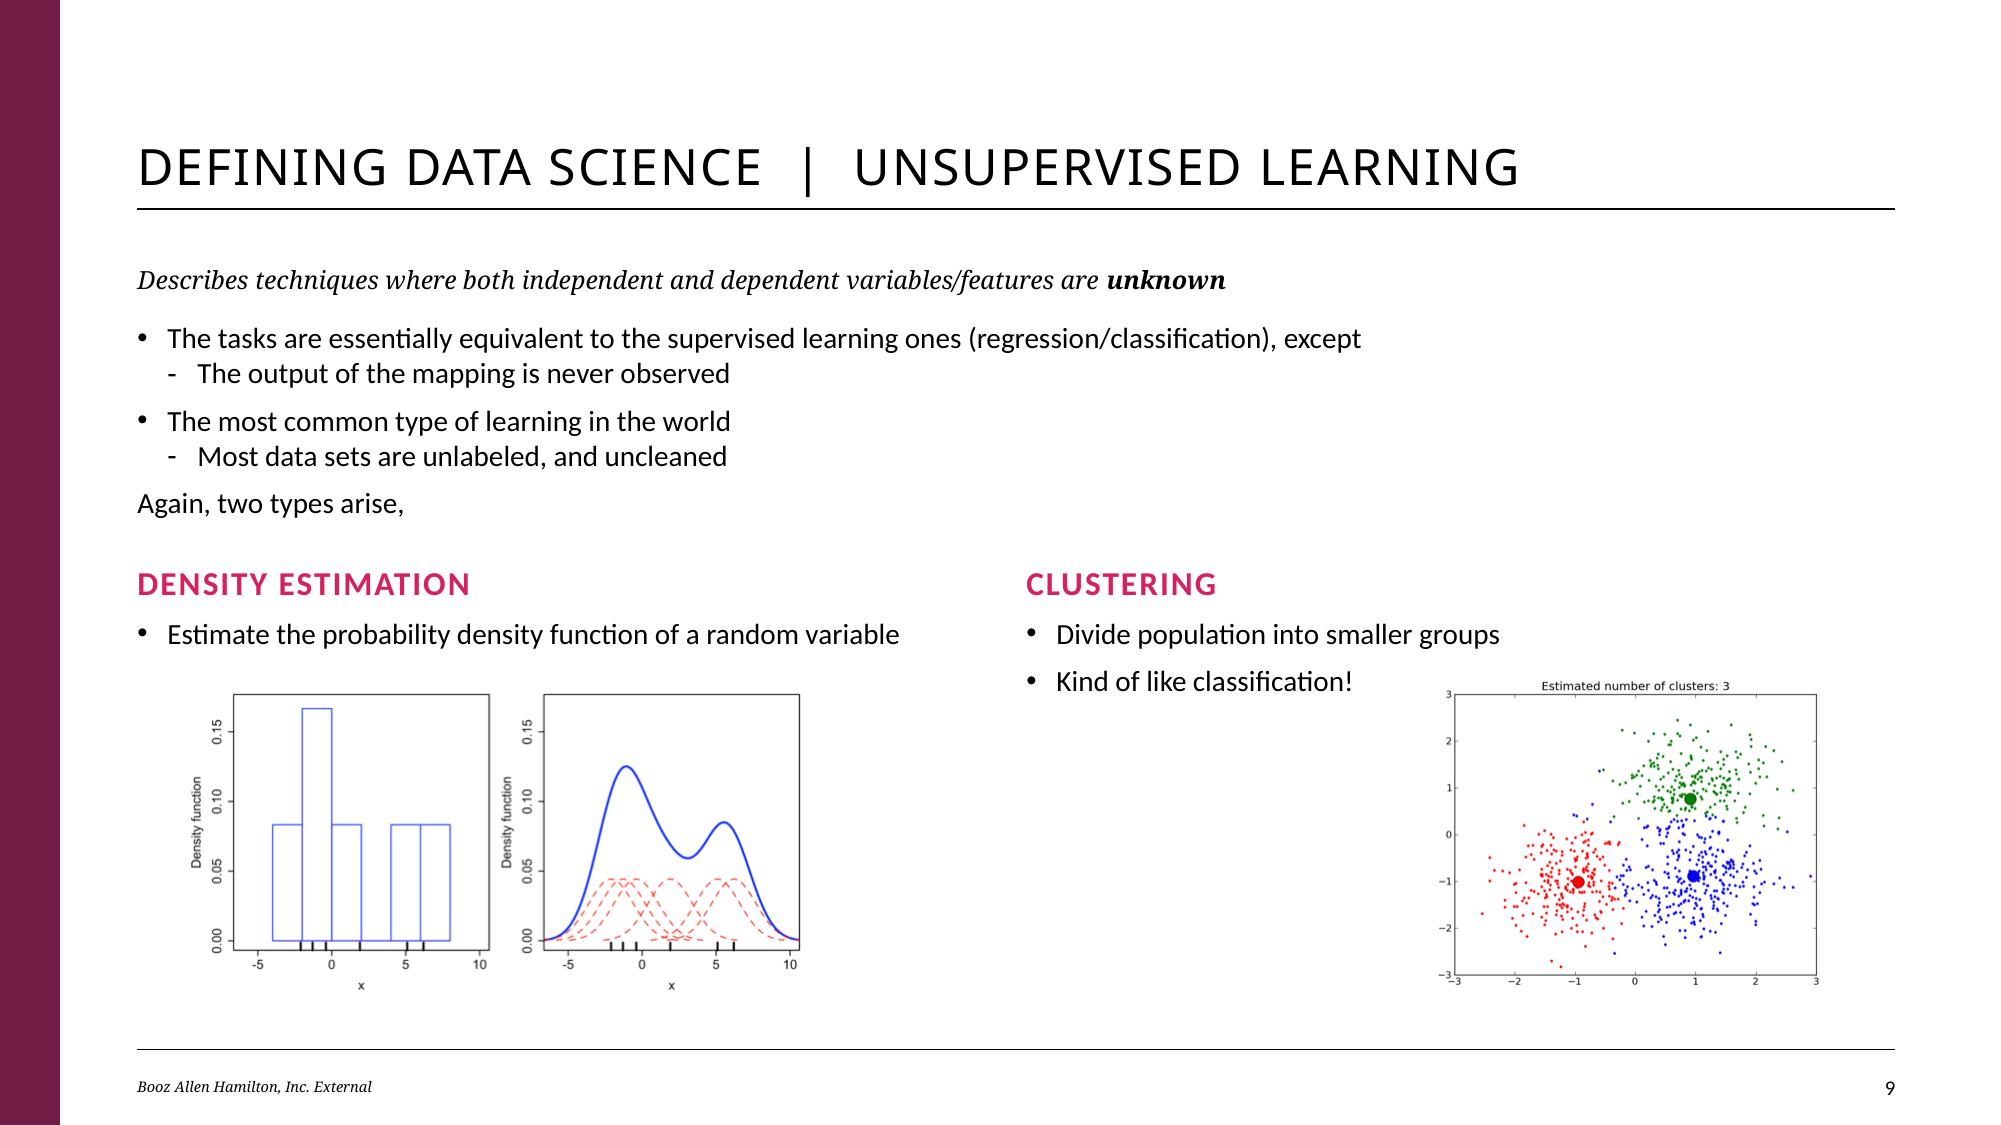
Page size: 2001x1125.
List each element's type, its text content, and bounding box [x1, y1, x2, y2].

list Density Estimation Estimate the probability density function of a random variable [137, 562, 1007, 1010]
title Defining Data Science | Unsupervised Learning [137, 34, 1896, 196]
footer Booz Allen Hamilton, Inc. External [137, 1049, 949, 1125]
picture [189, 684, 810, 995]
picture [1396, 659, 1863, 1010]
slide_number 8 [1819, 1050, 1896, 1125]
text_box Describes techniques where both independent and dependent variables/features are unknown The tasks are essentially equivalent to the supervised learning ones (regression/classification), except The output of the mapping is never observed The most common type of learning in the world Most data sets are unlabeled, and uncleaned Again, two types arise, [137, 264, 1896, 522]
list Clustering Divide population into smaller groups Kind of like classification! [1026, 562, 1896, 1010]
